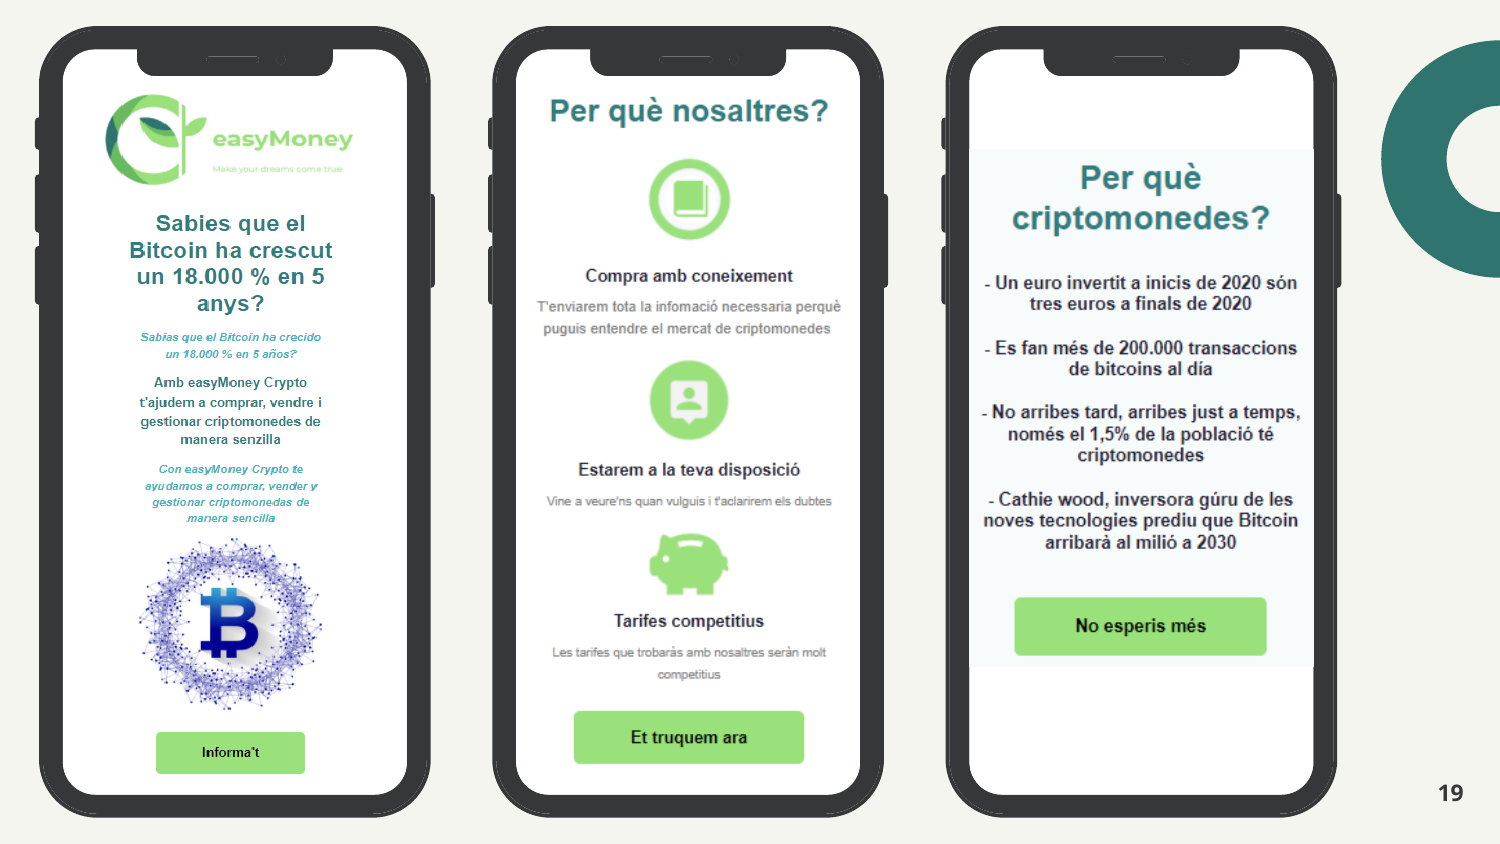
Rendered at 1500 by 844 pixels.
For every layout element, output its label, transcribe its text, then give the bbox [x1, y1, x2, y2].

picture [529, 88, 847, 777]
text_box [1381, 40, 1500, 278]
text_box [487, 25, 889, 818]
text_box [34, 25, 436, 818]
slide_number ‹#› [1374, 779, 1464, 809]
picture [100, 85, 360, 780]
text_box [941, 25, 1342, 818]
picture [968, 149, 1315, 667]
